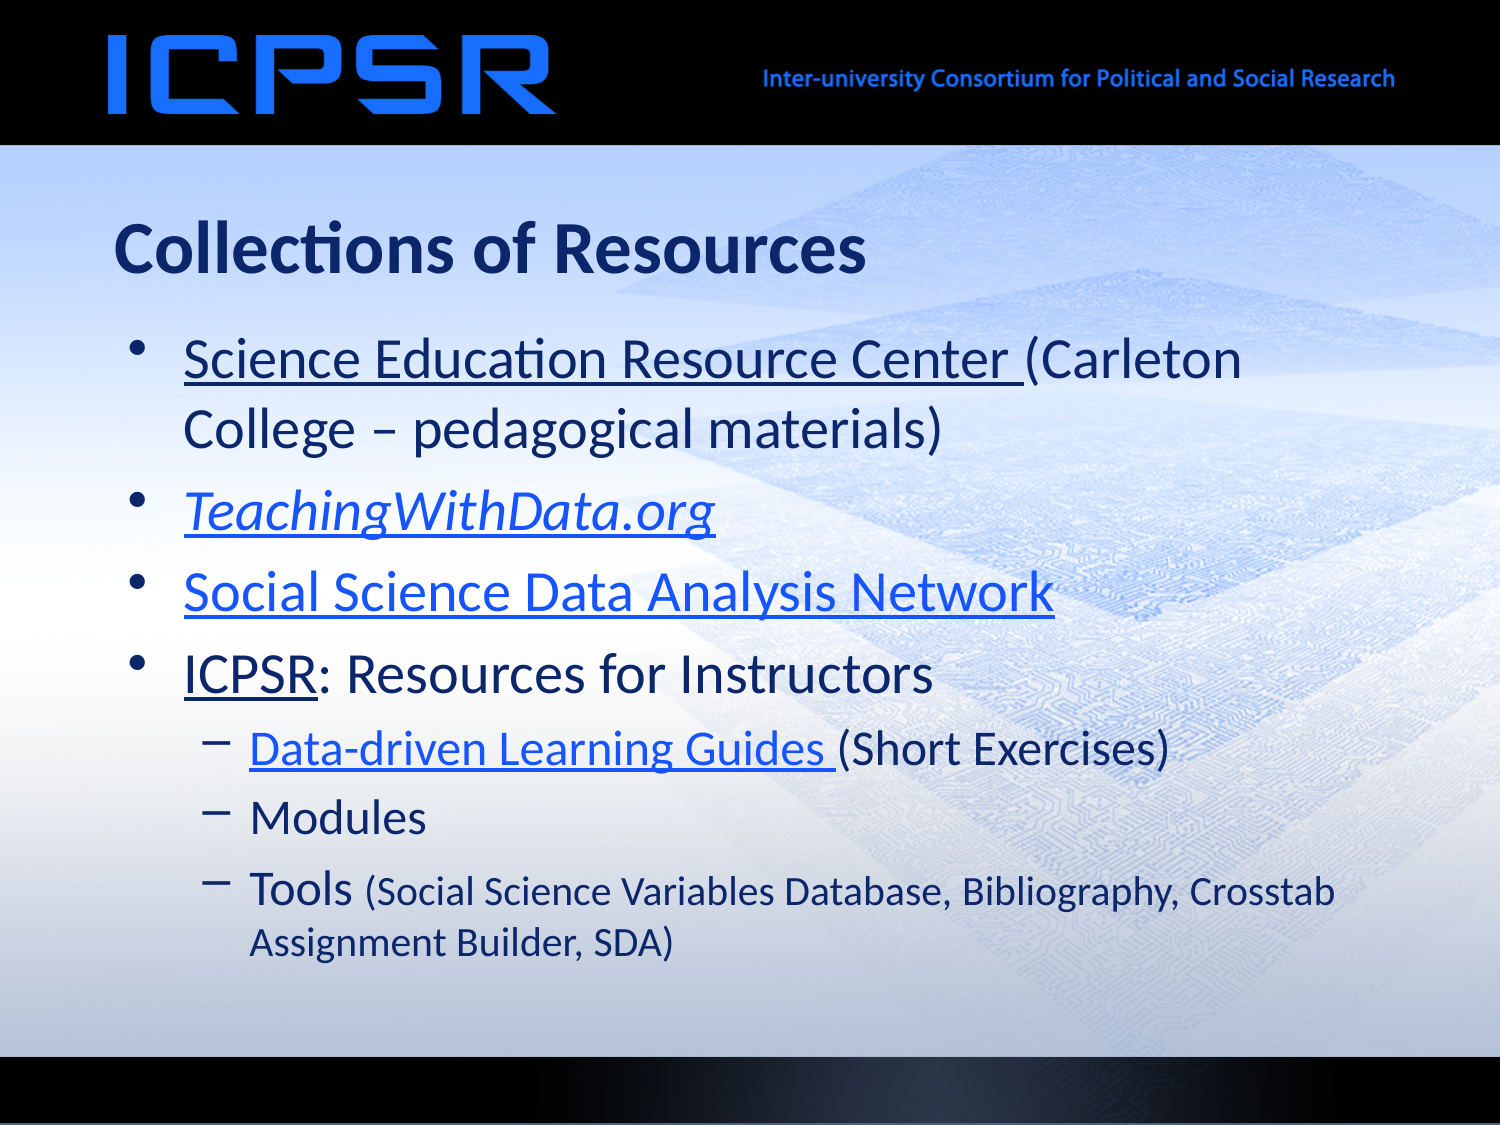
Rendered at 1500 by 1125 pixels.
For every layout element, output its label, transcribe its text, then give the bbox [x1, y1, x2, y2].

list Science Education Resource Center (Carleton College – pedagogical materials) TeachingWithData.org Social Science Data Analysis Network ICPSR: Resources for Instructors Data-driven Learning Guides (Short Exercises) Modules Tools (Social Science Variables Database, Bibliography, Crosstab Assignment Builder, SDA) [112, 312, 1388, 988]
title Collections of Resources [99, 149, 1375, 338]
picture [0, 0, 1500, 1125]
